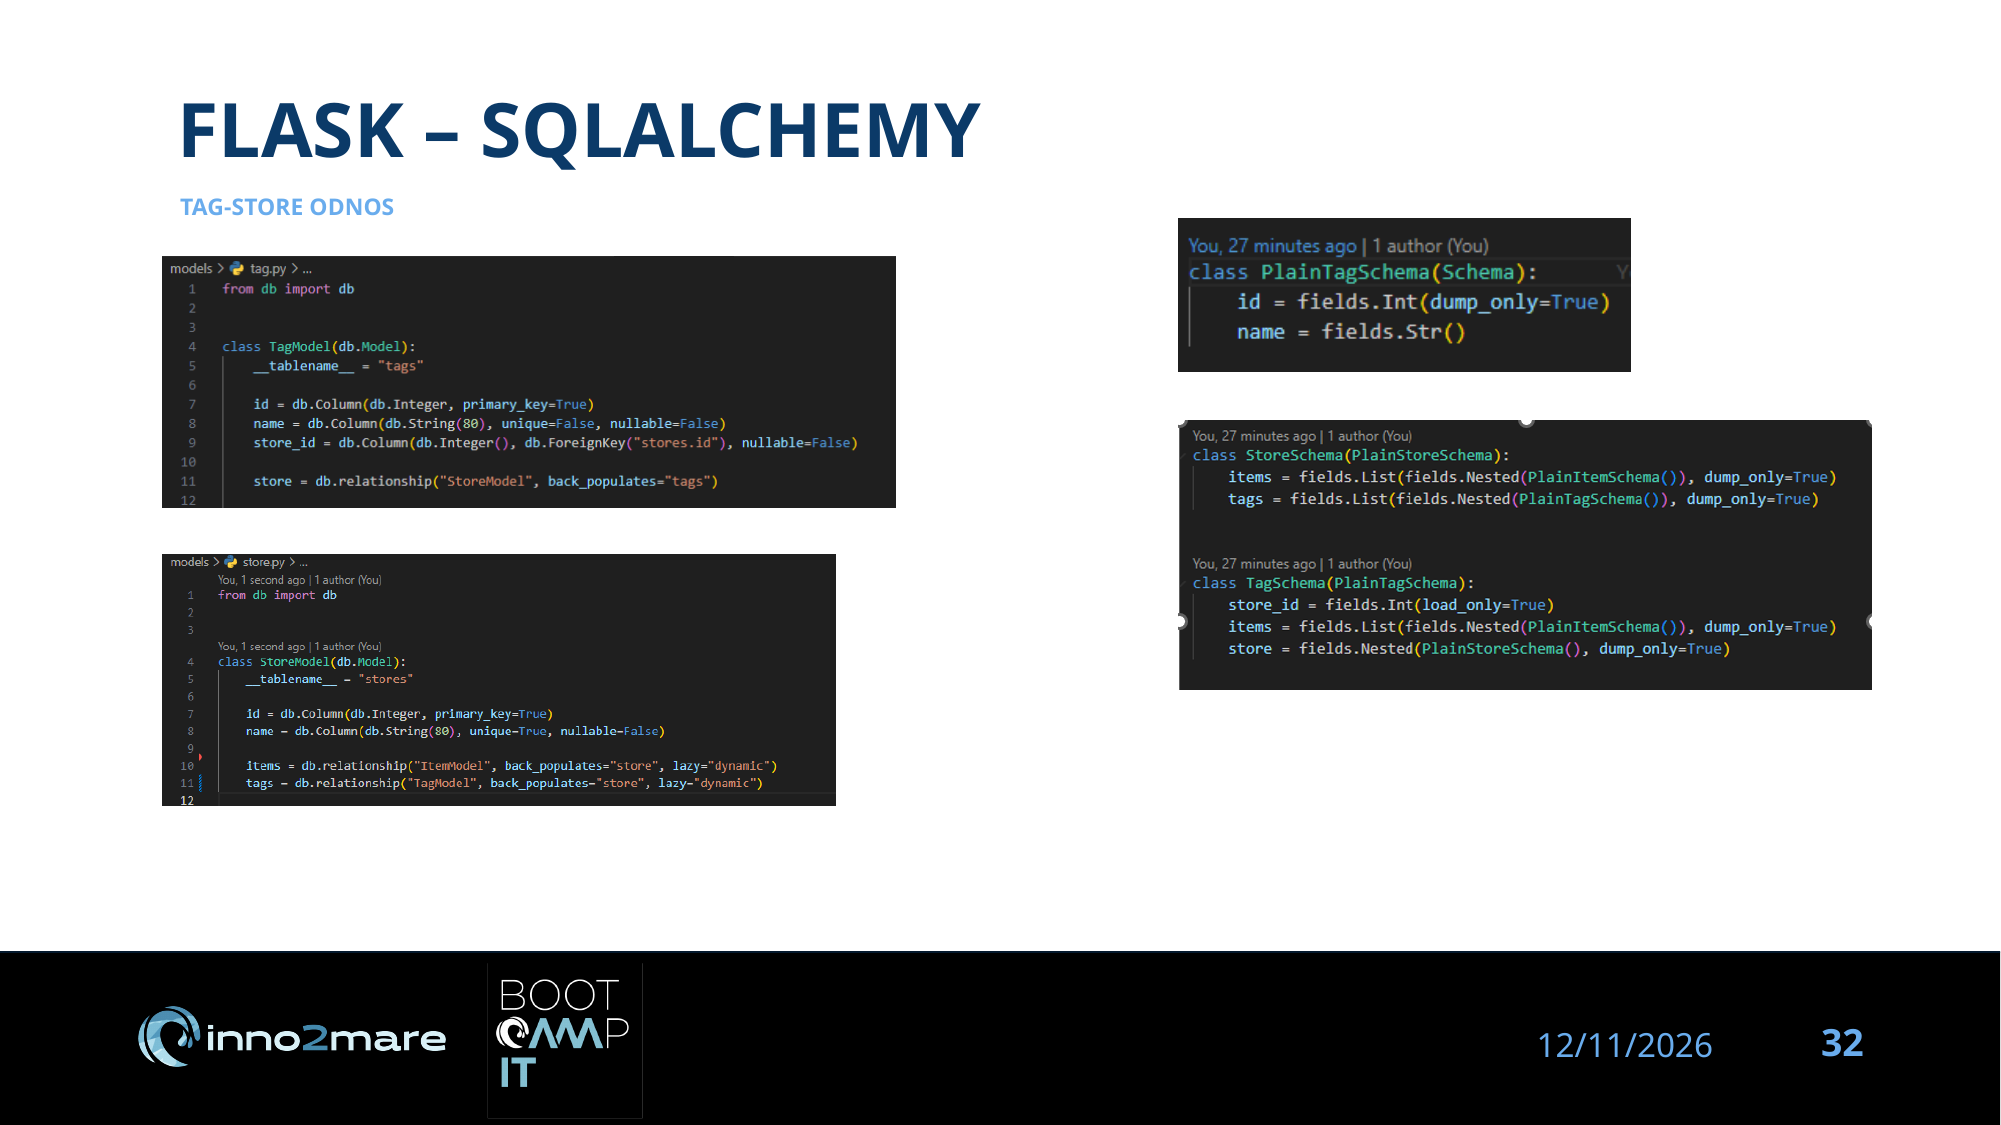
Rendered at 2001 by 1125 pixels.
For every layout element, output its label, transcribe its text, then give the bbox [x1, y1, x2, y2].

text_box FLASK – SQLALCHEMY [162, 62, 1888, 203]
picture [138, 957, 690, 1124]
text_box TAG-STORE ODNOS [162, 188, 1134, 227]
picture [162, 554, 837, 806]
picture [1178, 420, 1872, 690]
picture [1178, 218, 1631, 372]
picture [162, 256, 896, 508]
